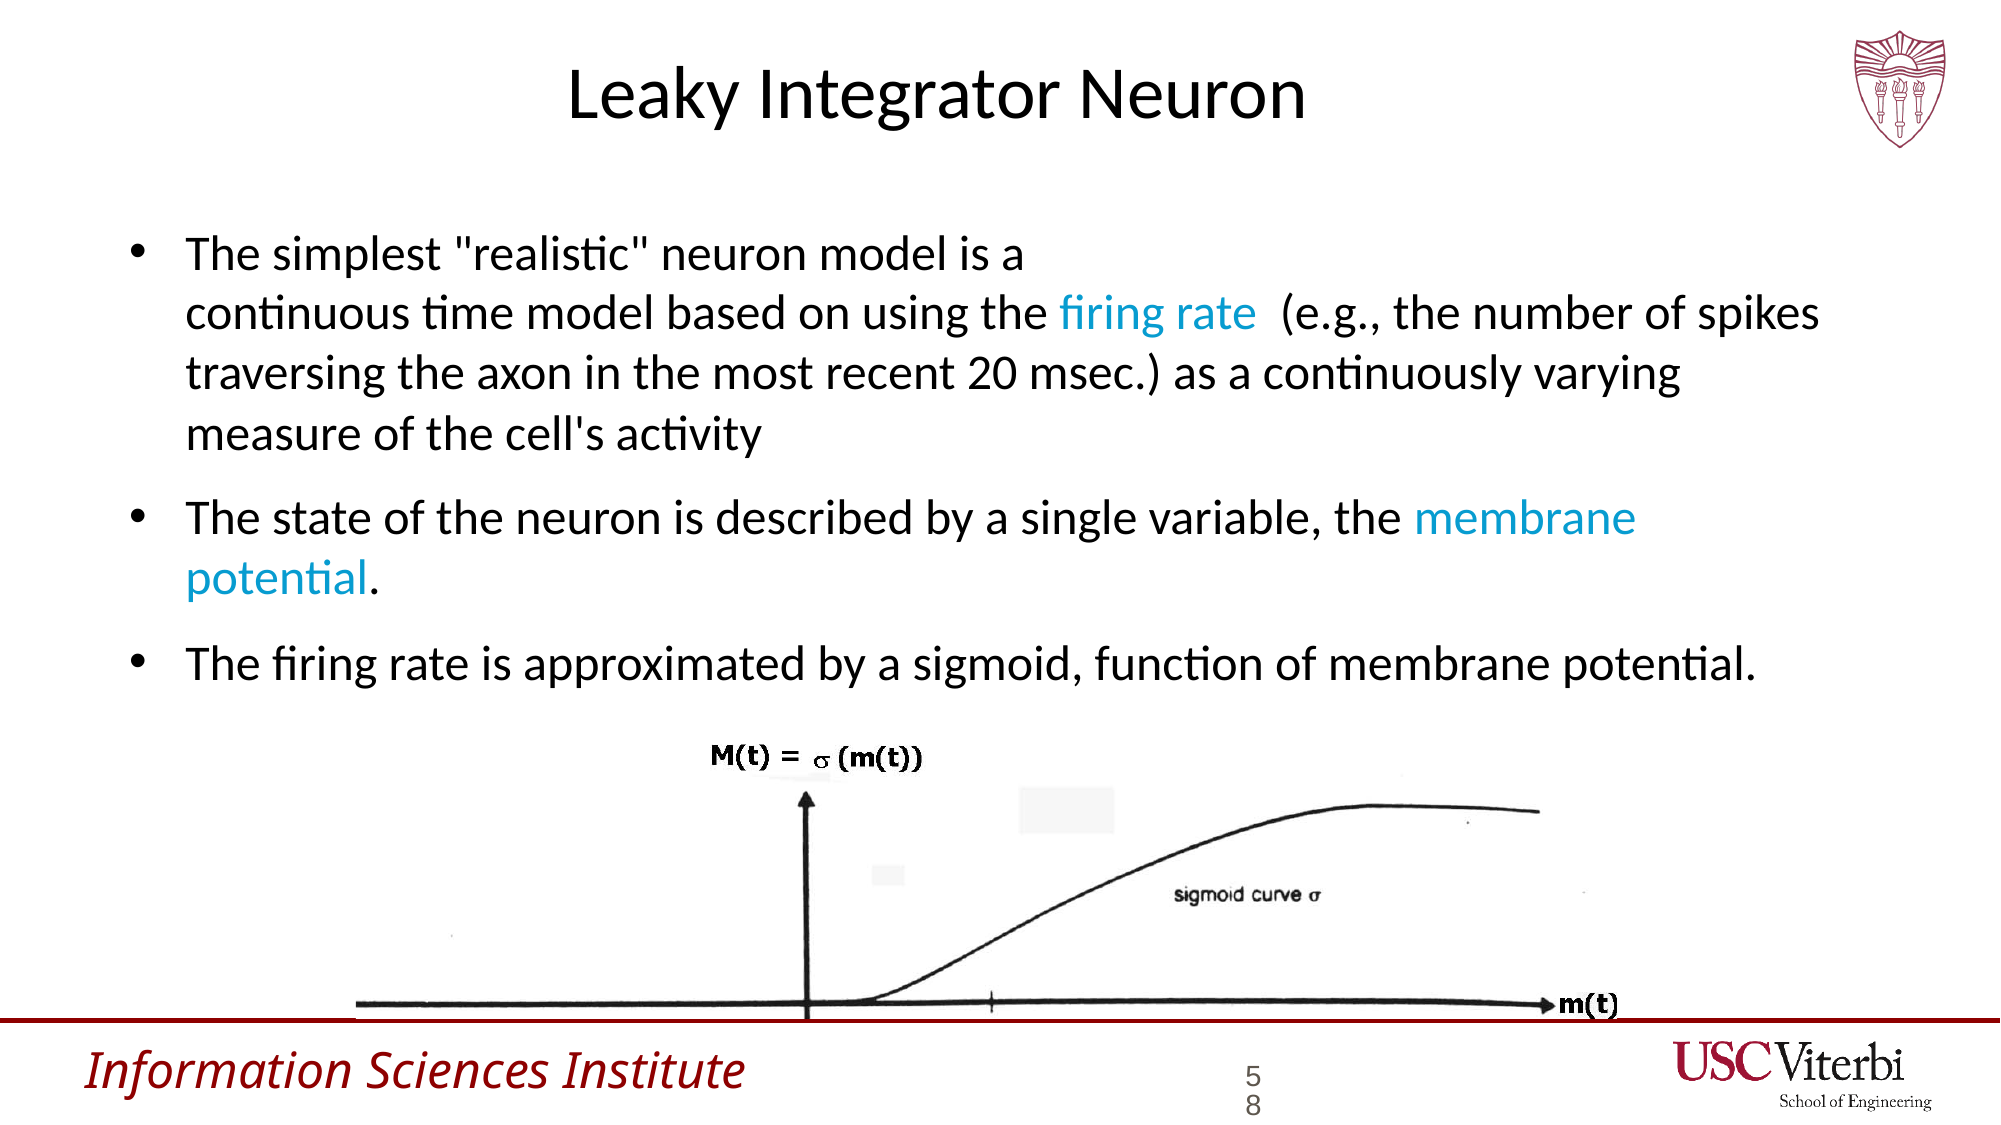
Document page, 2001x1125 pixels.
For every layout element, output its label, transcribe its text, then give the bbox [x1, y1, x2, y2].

list The simplest "realistic" neuron model is a continuous time model based on using the firing rate (e.g., the number of spikes traversing the axon in the most recent 20 msec.) as a continuously varying measure of the cell's activity The state of the neuron is described by a single variable, the membrane potential. The firing rate is approximated by a sigmoid, function of membrane potential. [114, 212, 1859, 988]
picture [1641, 1027, 1964, 1118]
slide_number 58 [1230, 1050, 1282, 1100]
picture [355, 740, 1618, 1019]
title Leaky Integrator Neuron [99, 35, 1783, 141]
